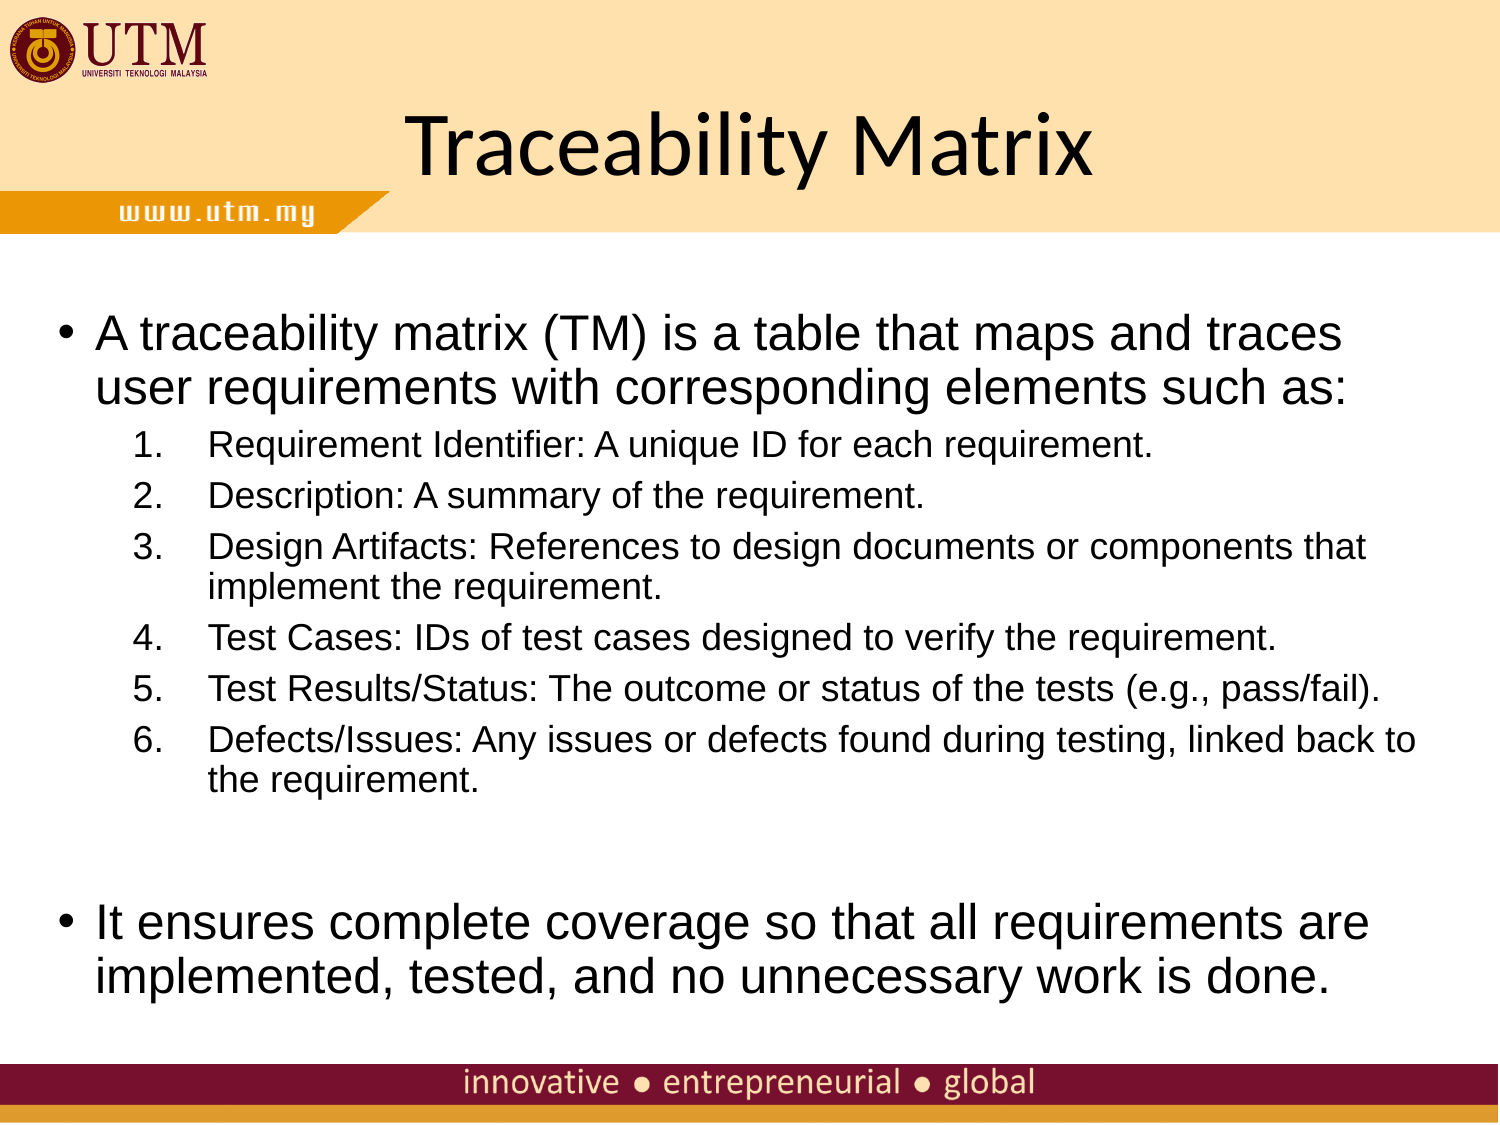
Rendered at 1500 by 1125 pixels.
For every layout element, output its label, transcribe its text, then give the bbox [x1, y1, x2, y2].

picture [0, 191, 390, 234]
picture [10, 17, 207, 83]
text_box A traceability matrix (TM) is a table that maps and traces user requirements with corresponding elements such as: Requirement Identifier: A unique ID for each requirement. Description: A summary of the requirement. Design Artifacts: References to design documents or components that implement the requirement. Test Cases: IDs of test cases designed to verify the requirement. Test Results/Status: The outcome or status of the tests (e.g., pass/fail). Defects/Issues: Any issues or defects found during testing, linked back to the requirement. It ensures complete coverage so that all requirements are implemented, tested, and no unnecessary work is done. [42, 299, 1443, 1014]
title Traceability Matrix [75, 45, 1425, 233]
picture [0, 1064, 1498, 1123]
